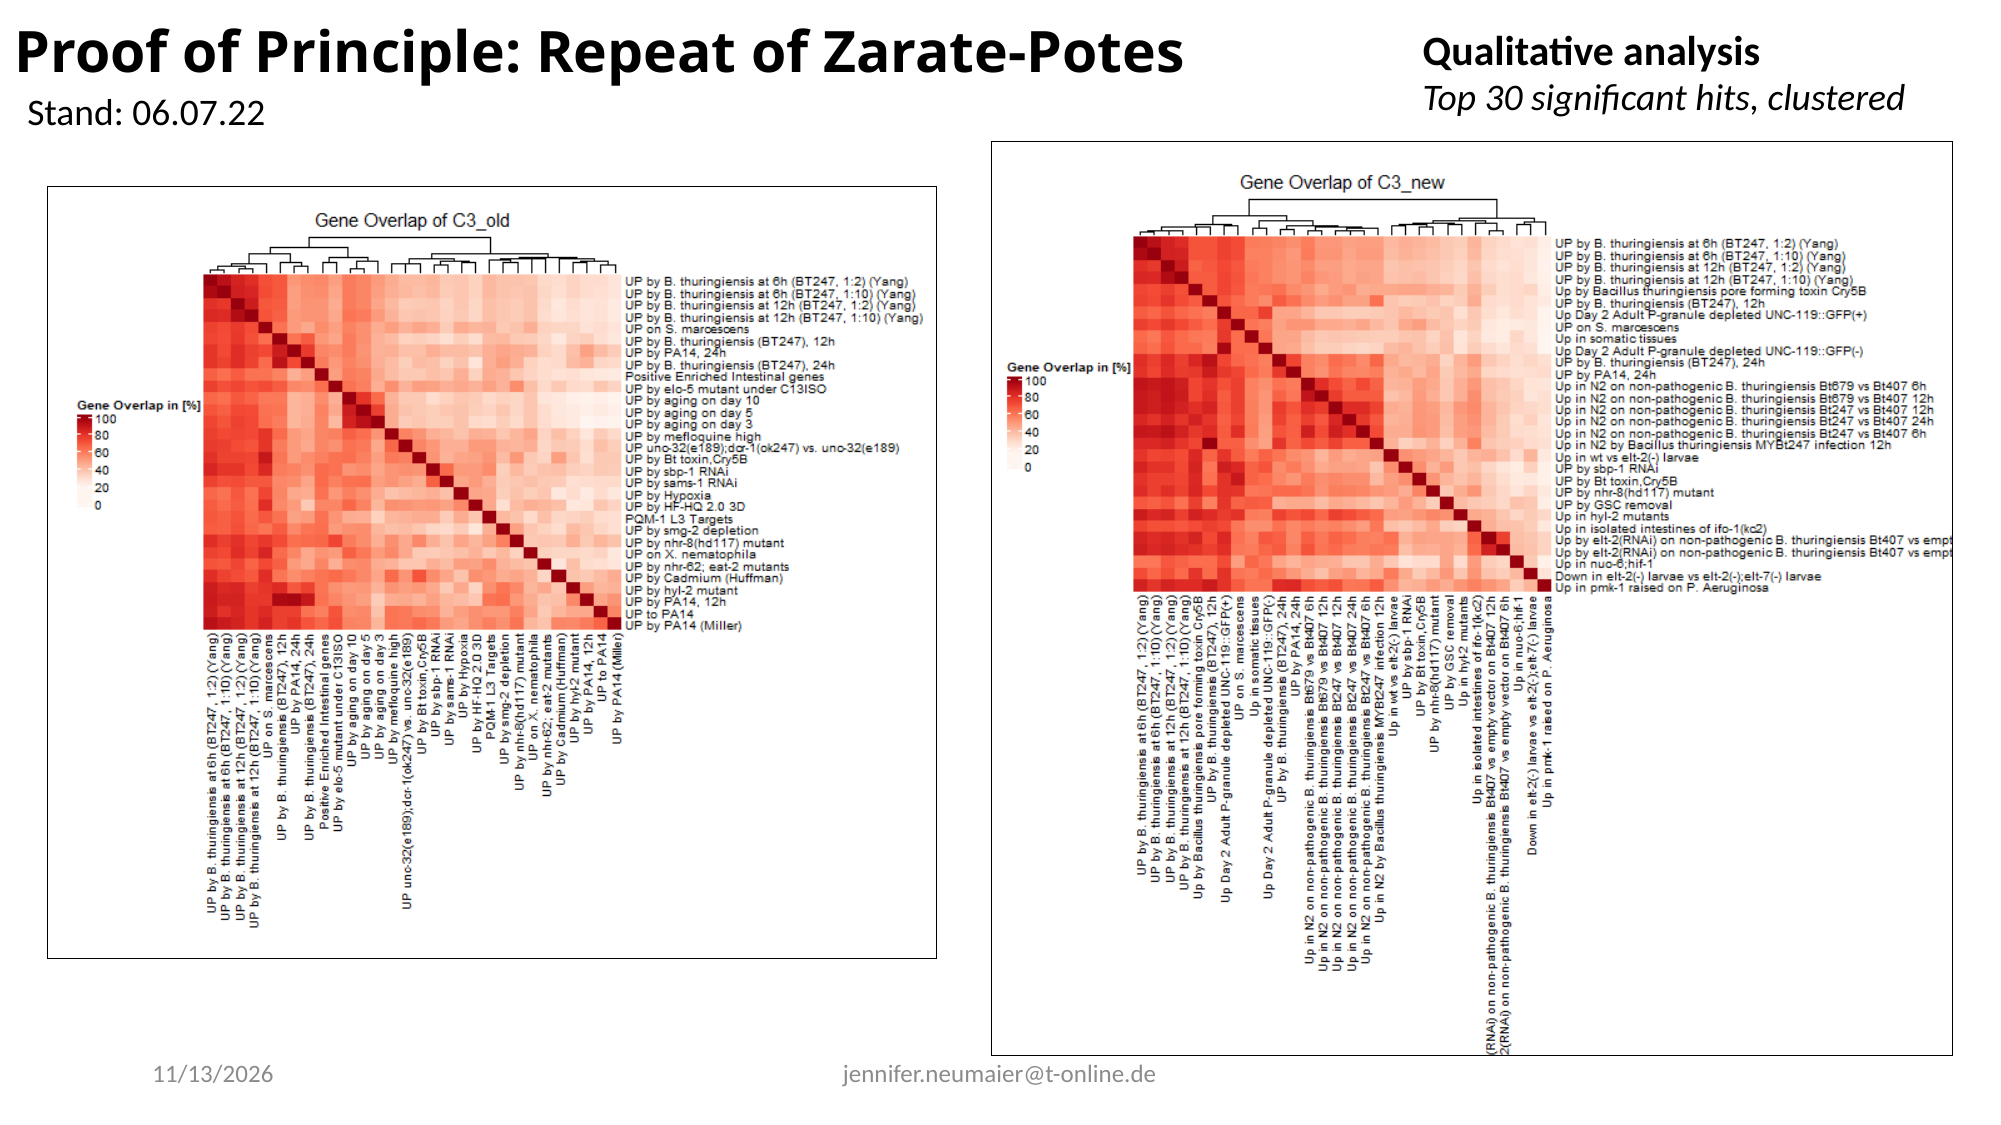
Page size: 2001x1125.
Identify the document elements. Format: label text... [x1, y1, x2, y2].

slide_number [137, 1042, 588, 1103]
picture [47, 186, 937, 959]
text_box Qualitative analysis Top 30 significant hits, clustered [1407, 15, 1988, 126]
text_box Stand: 06.07.22 [12, 80, 404, 141]
picture [991, 141, 1953, 1056]
footer jennifer.neumaier@t-online.de [662, 1042, 1338, 1103]
text_box Proof of Principle: Repeat of Zarate-Potes [0, 15, 1200, 103]
